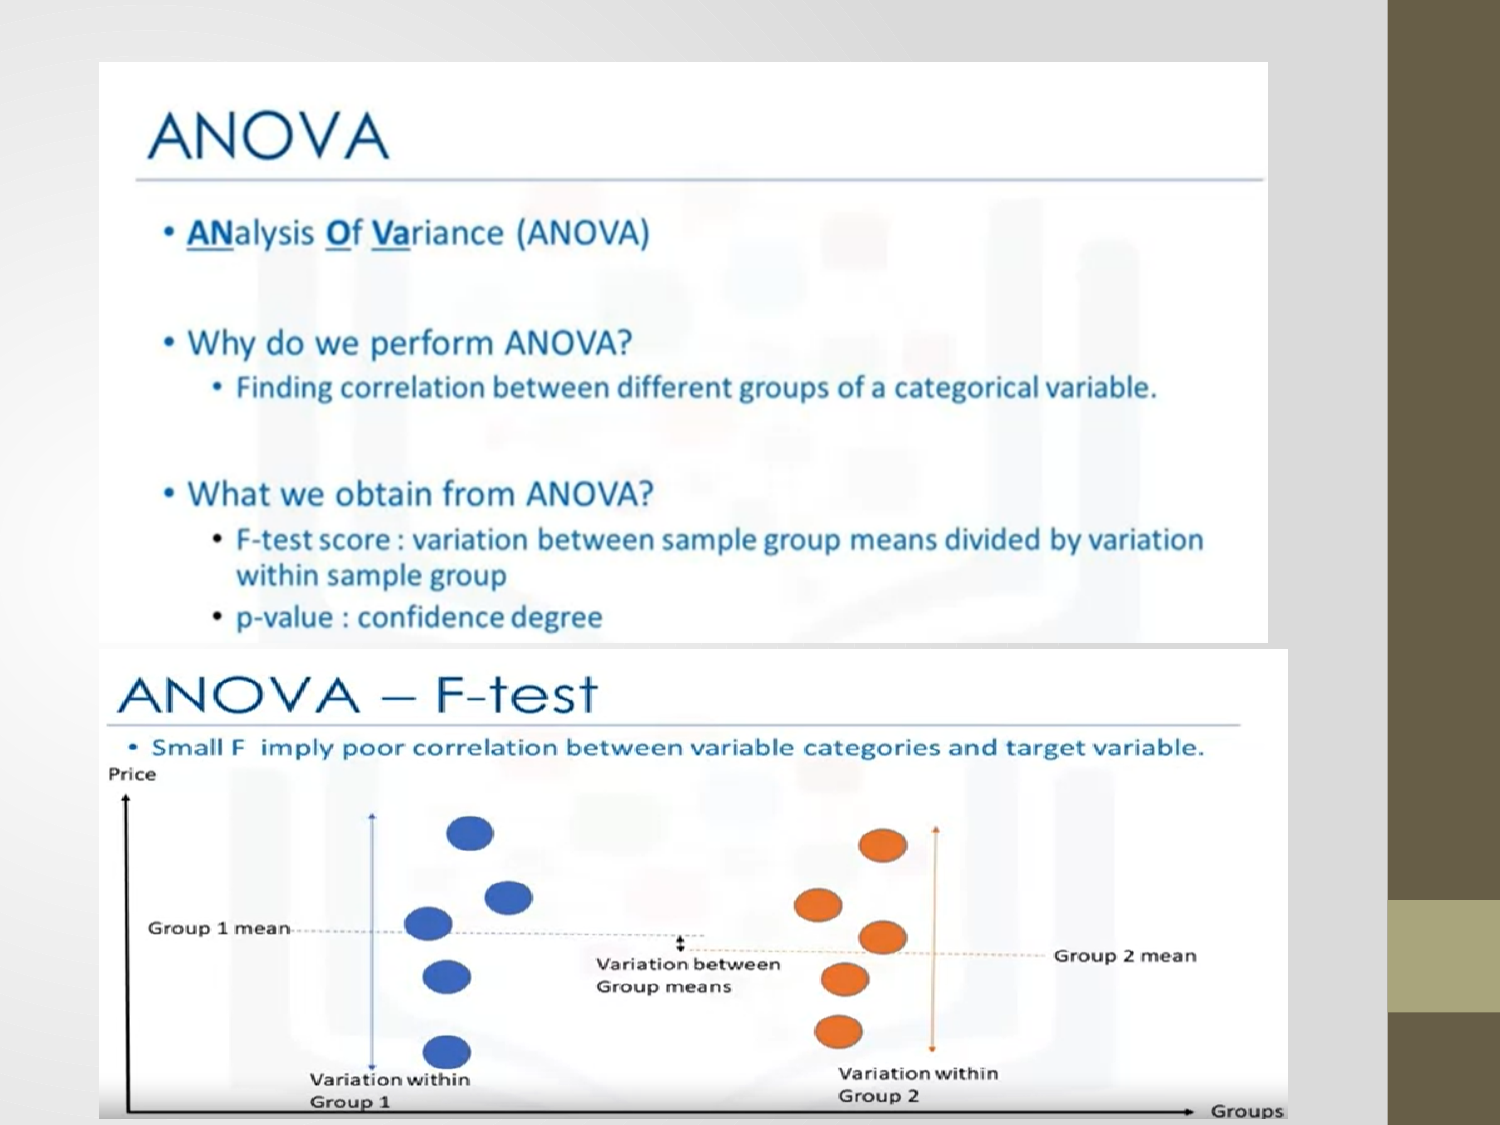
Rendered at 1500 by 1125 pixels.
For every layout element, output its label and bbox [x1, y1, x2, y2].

list [99, 61, 1268, 643]
picture [99, 649, 1289, 1120]
